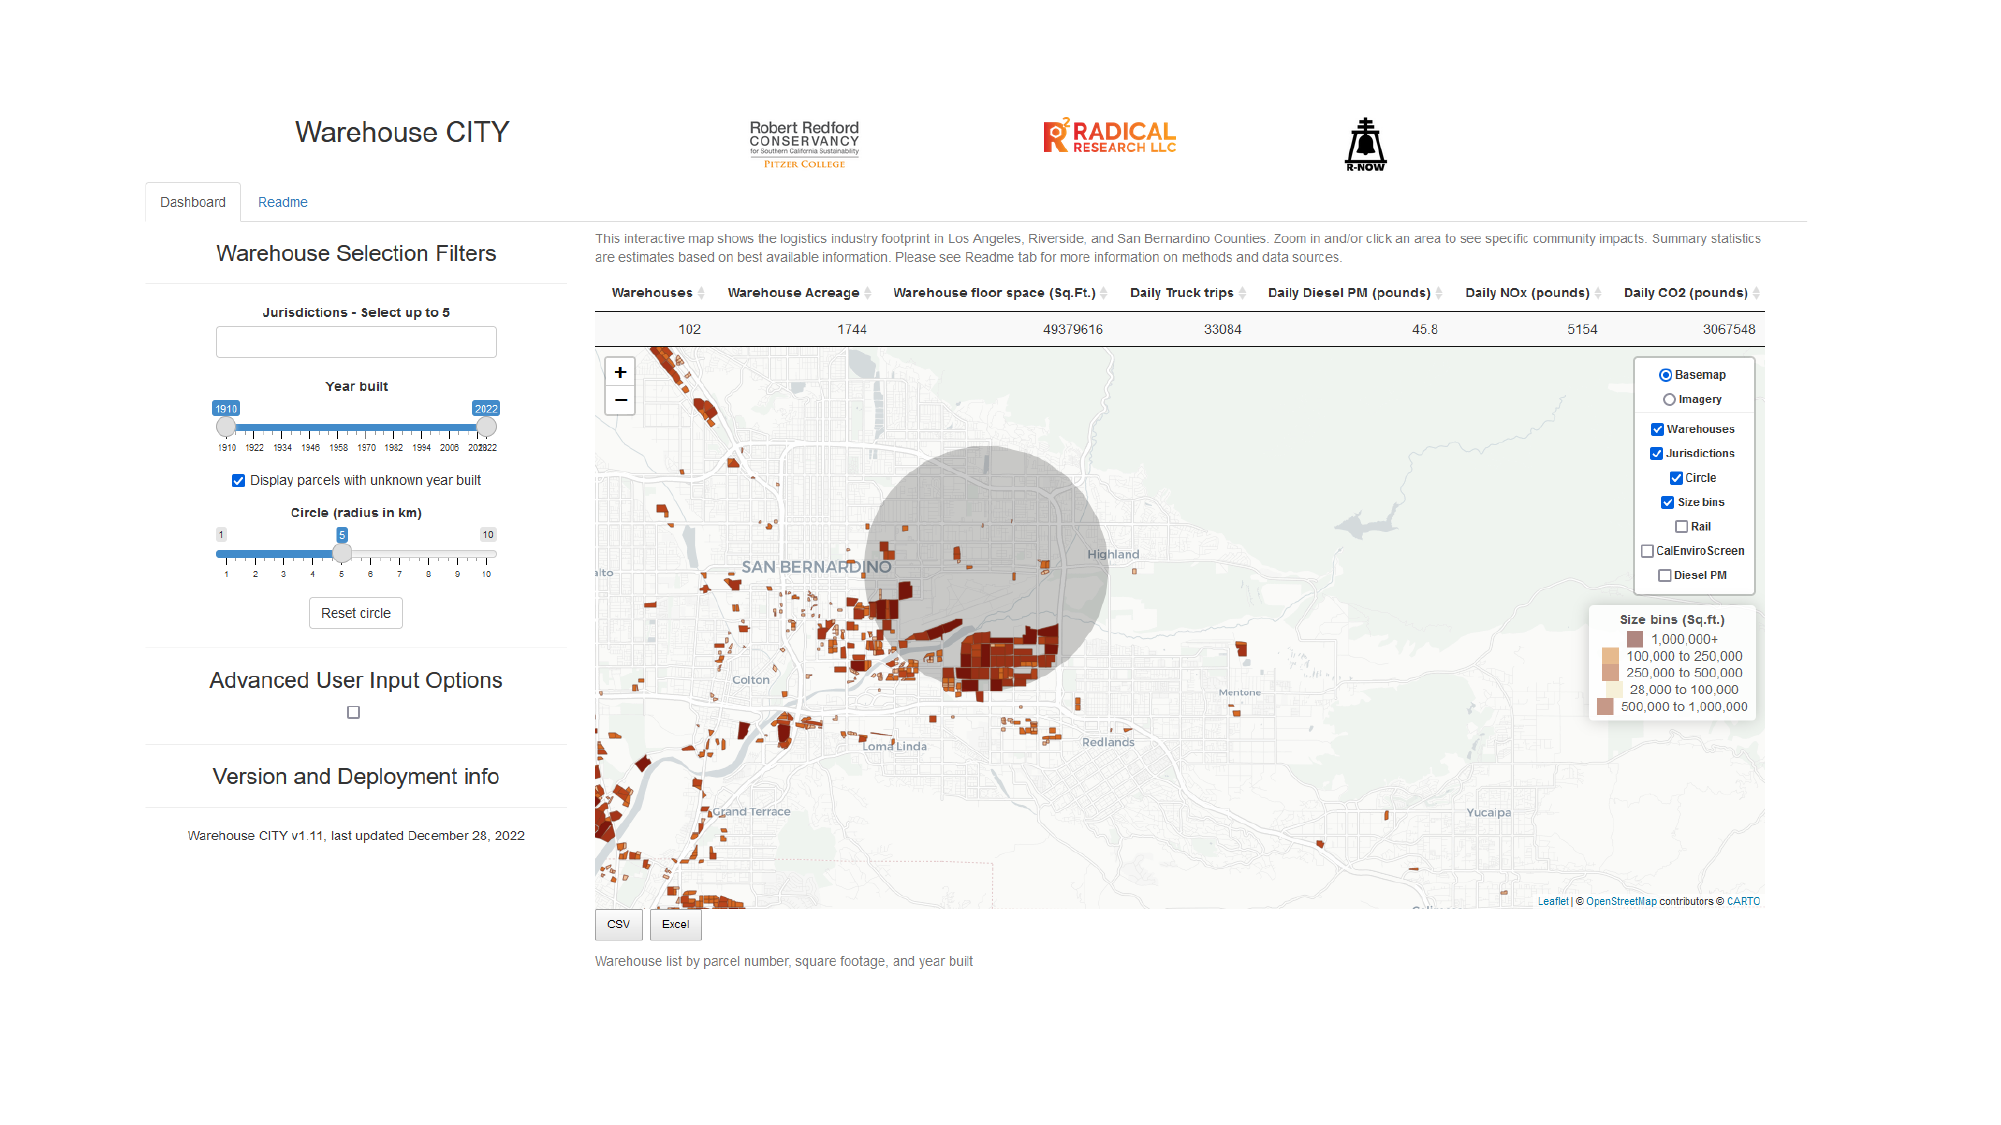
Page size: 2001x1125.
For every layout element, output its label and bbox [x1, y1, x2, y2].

picture [131, 105, 1808, 977]
